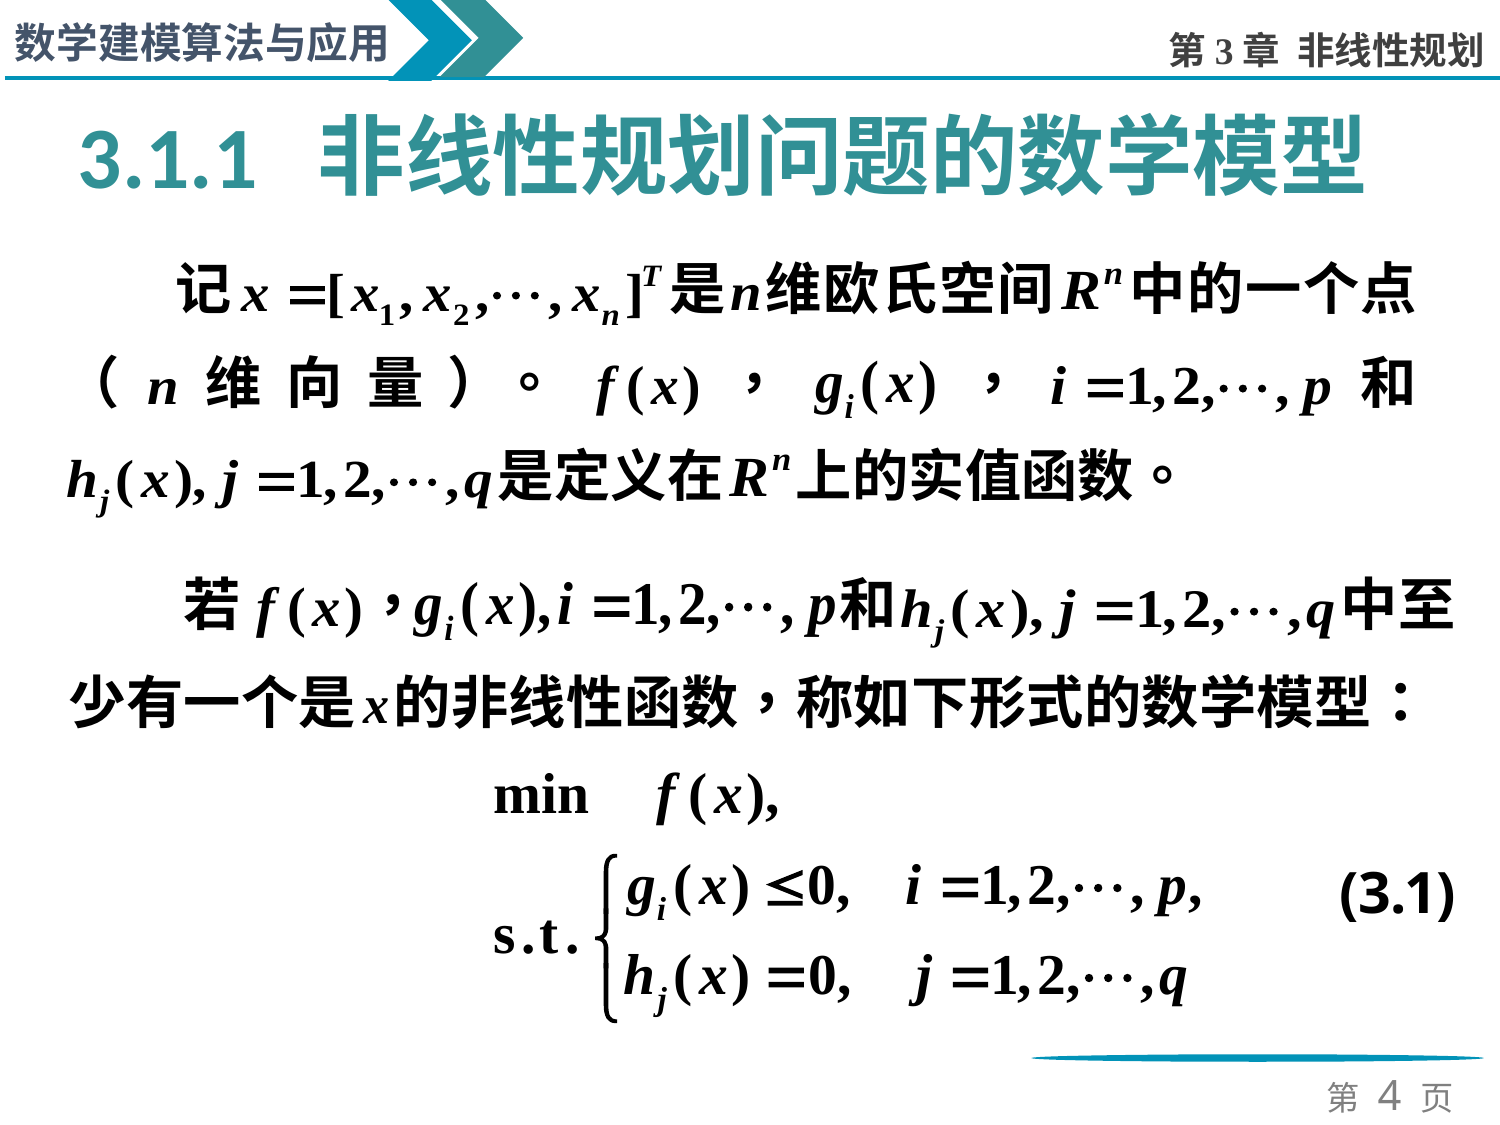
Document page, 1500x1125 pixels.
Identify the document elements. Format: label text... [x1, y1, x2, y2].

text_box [63, 245, 1418, 830]
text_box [68, 562, 1455, 1125]
text_box 3.1.1 非线性规划问题的数学模型 [63, 94, 1460, 214]
